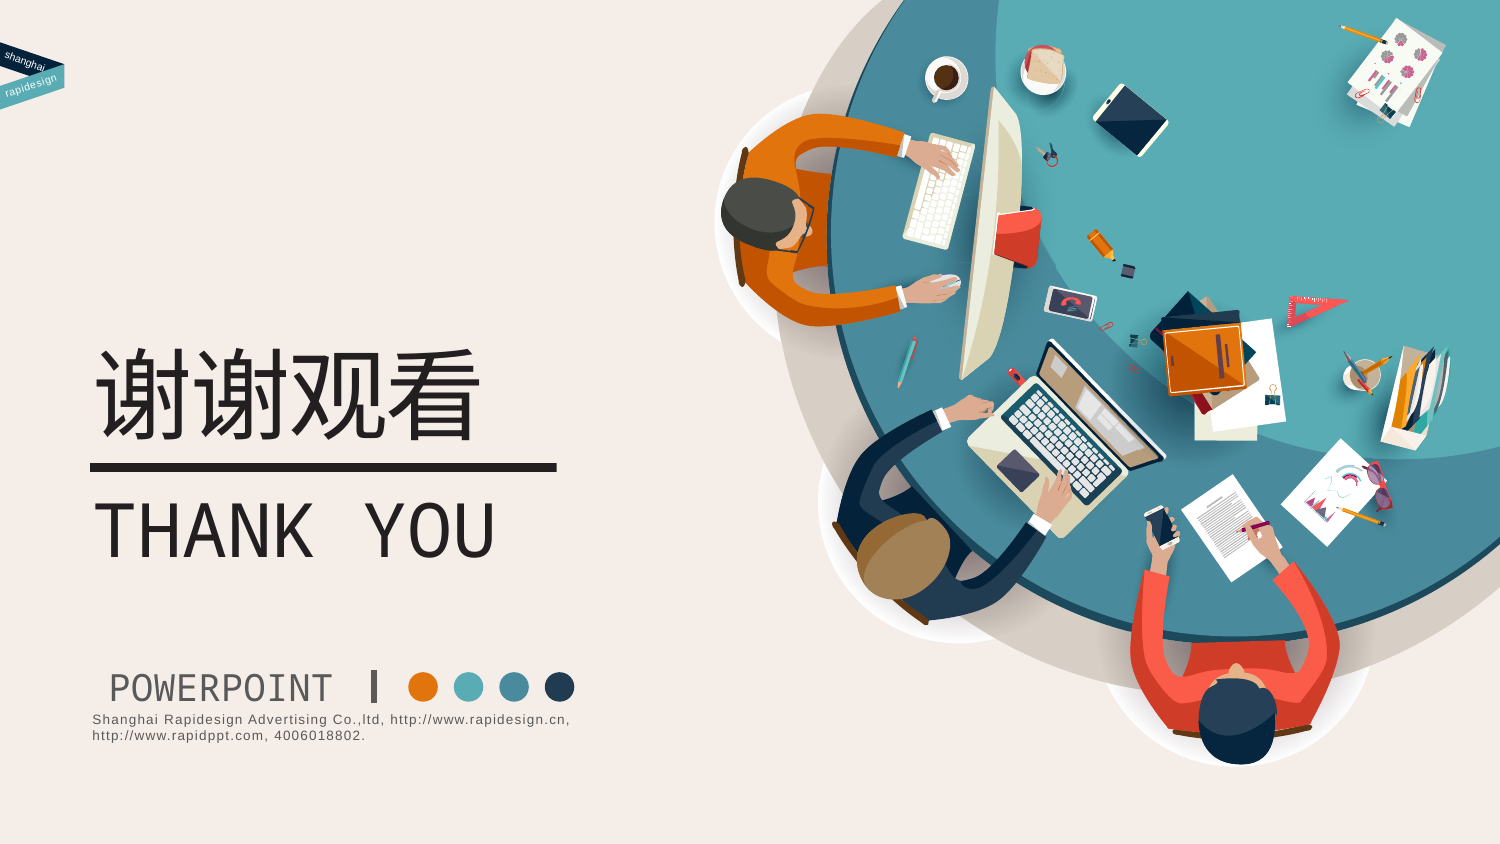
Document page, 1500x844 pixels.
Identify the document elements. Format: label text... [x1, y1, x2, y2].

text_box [0, 42, 74, 110]
picture [714, 0, 1500, 768]
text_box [77, 656, 595, 752]
text_box [89, 462, 558, 473]
text_box 谢谢观看 [78, 325, 554, 460]
text_box THANK YOU [77, 475, 571, 581]
